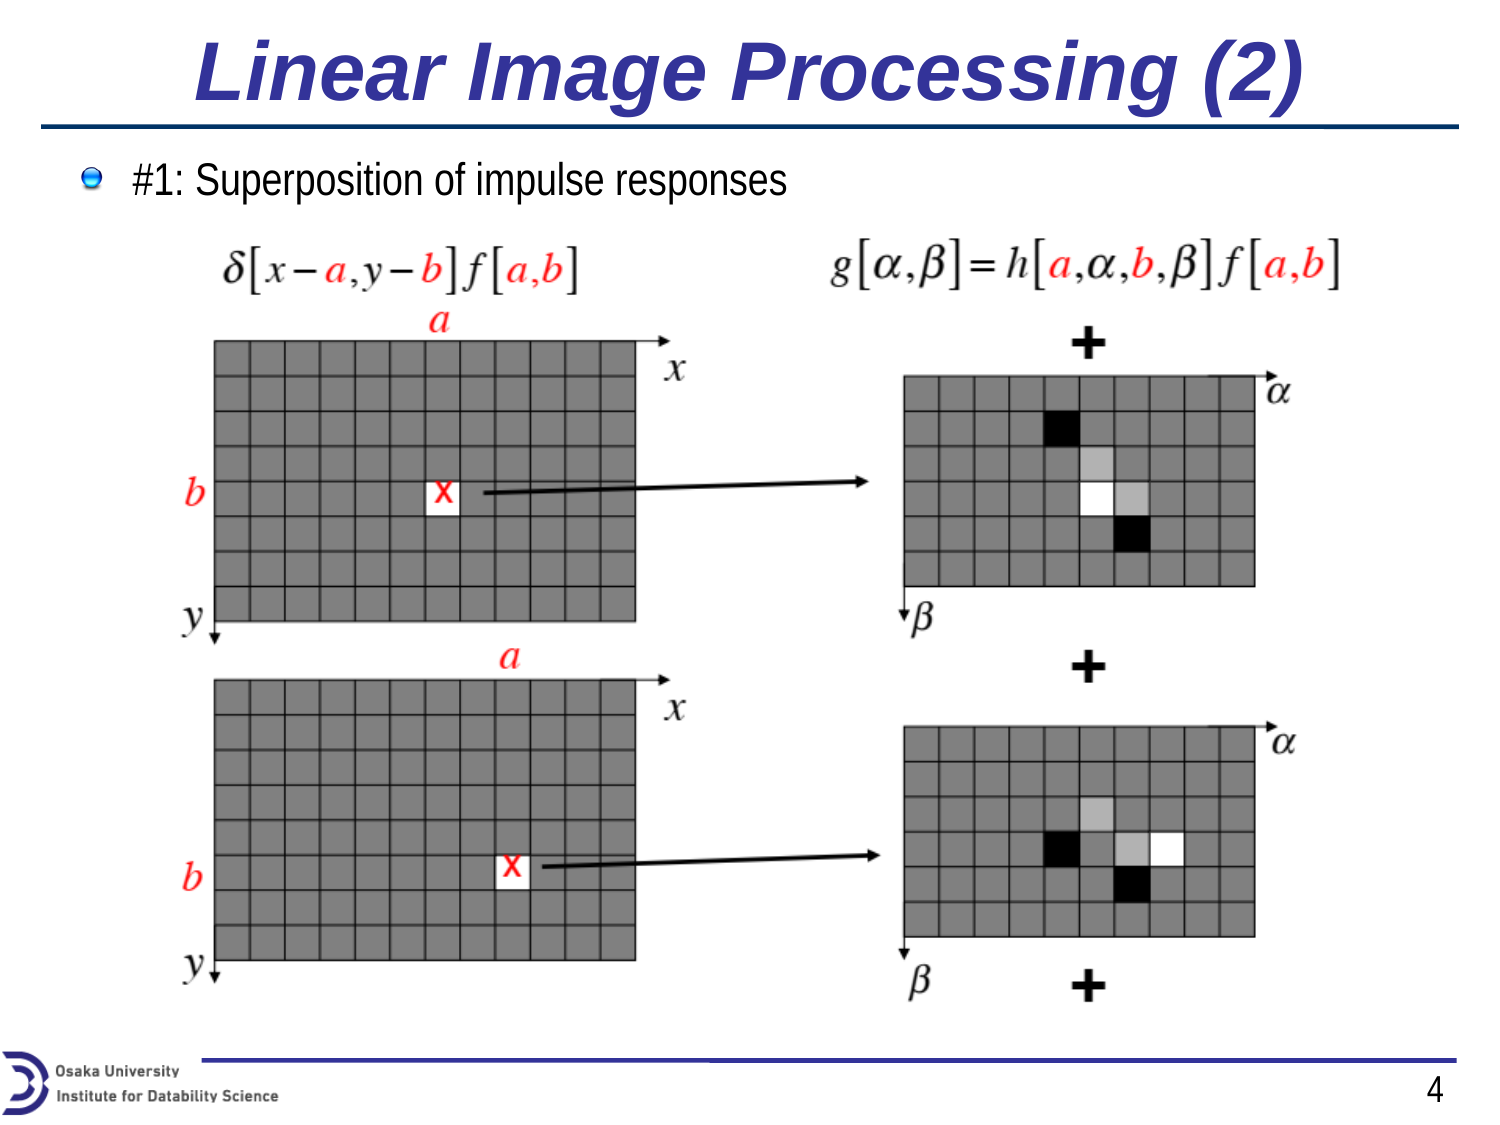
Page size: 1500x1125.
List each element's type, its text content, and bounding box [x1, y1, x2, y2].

picture [0, 1046, 284, 1123]
picture [178, 234, 1406, 1035]
slide_number 4 [1146, 1070, 1460, 1118]
picture [76, 163, 106, 192]
list #1: Superposition of impulse responses [61, 142, 1460, 1048]
title Linear Image Processing (2) [40, 0, 1460, 125]
